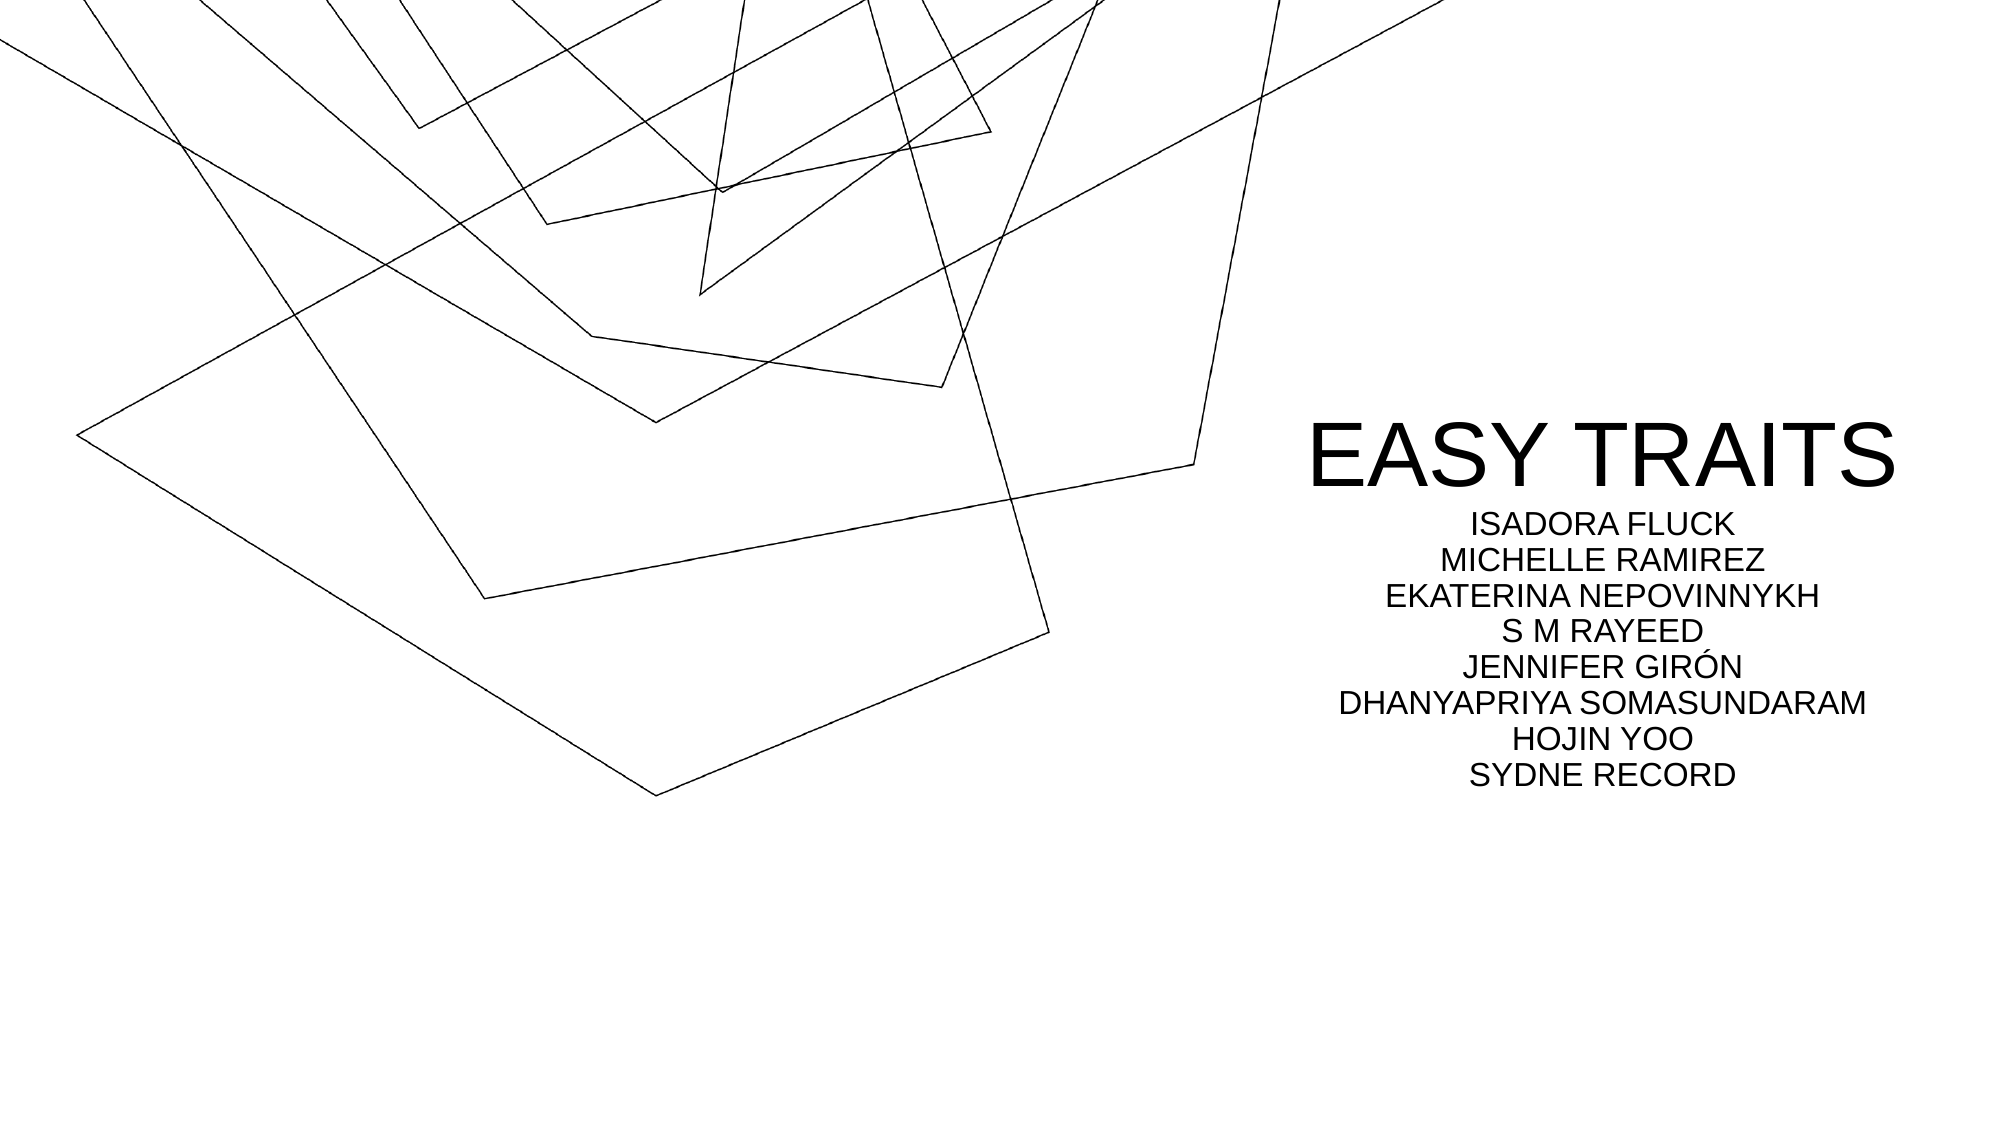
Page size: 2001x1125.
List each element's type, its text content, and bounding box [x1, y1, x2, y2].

title EASY TRAITS ISADORA FLUCK MICHELLE RAMIREZ EKATERINA NEPOVINNYKH S M RAYEED JENNIFER GIRÓN DHANYAPRIYA SOMASUNDARAM HOJIN YOO SYDNE RECORD [1270, 170, 1936, 1031]
picture [0, 0, 1557, 830]
